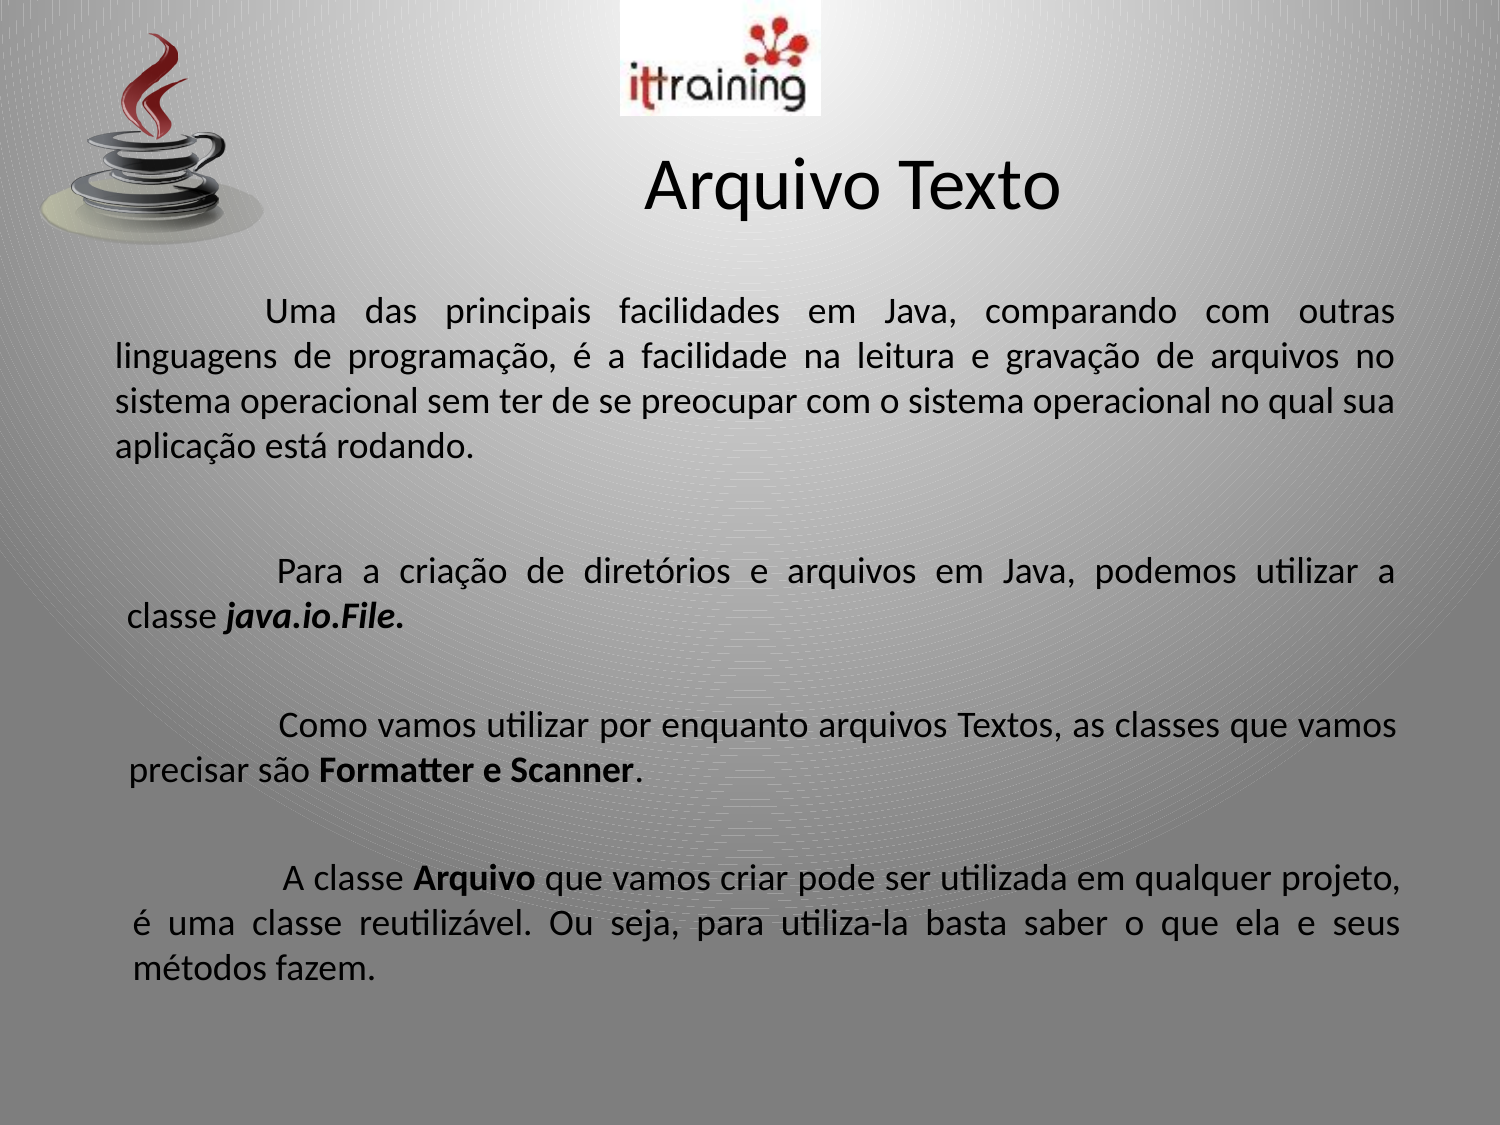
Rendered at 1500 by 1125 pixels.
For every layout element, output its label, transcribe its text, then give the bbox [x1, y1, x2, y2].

text_box Para a criação de diretórios e arquivos em Java, podemos utilizar a classe java.io.File. [112, 538, 1412, 644]
title Arquivo Texto [276, 94, 1453, 232]
text_box Como vamos utilizar por enquanto arquivos Textos, as classes que vamos precisar são Formatter e Scanner. [113, 692, 1414, 798]
picture [29, 7, 272, 251]
text_box A classe Arquivo que vamos criar pode ser utilizada em qualquer projeto, é uma classe reutilizável. Ou seja, para utiliza-la basta saber o que ela e seus métodos fazem. [117, 845, 1418, 996]
picture [619, 0, 822, 117]
text_box Uma das principais facilidades em Java, comparando com outras linguagens de programação, é a facilidade na leitura e gravação de arquivos no sistema operacional sem ter de se preocupar com o sistema operacional no qual sua aplicação está rodando. [100, 278, 1412, 474]
